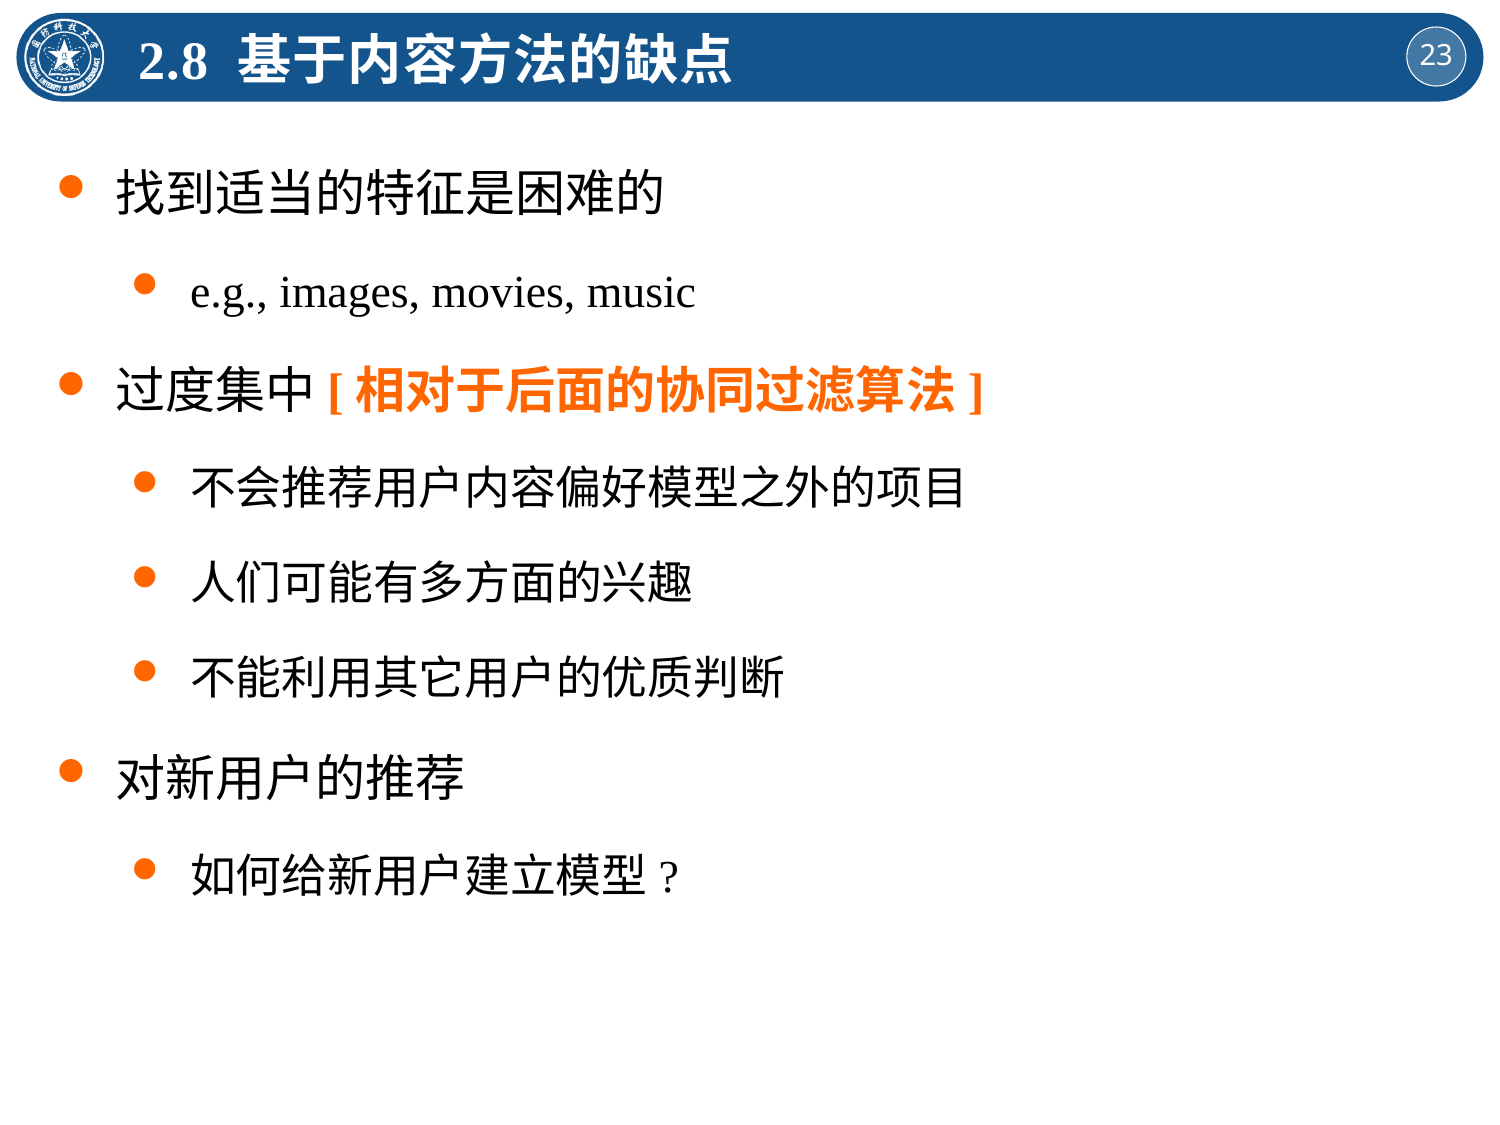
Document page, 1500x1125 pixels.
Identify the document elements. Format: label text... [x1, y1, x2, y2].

picture [16, 9, 111, 104]
title 2.8 基于内容方法的缺点 [123, 17, 821, 124]
list 找到适当的特征是困难的 e.g., images, movies, music 过度集中[相对于后面的协同过滤算法] 不会推荐用户内容偏好模型之外的项目 人们可能有多方面的兴趣 不能利用其它用户的优质判断 对新用户的推荐 如何给新用户建立模型? [41, 124, 1392, 909]
